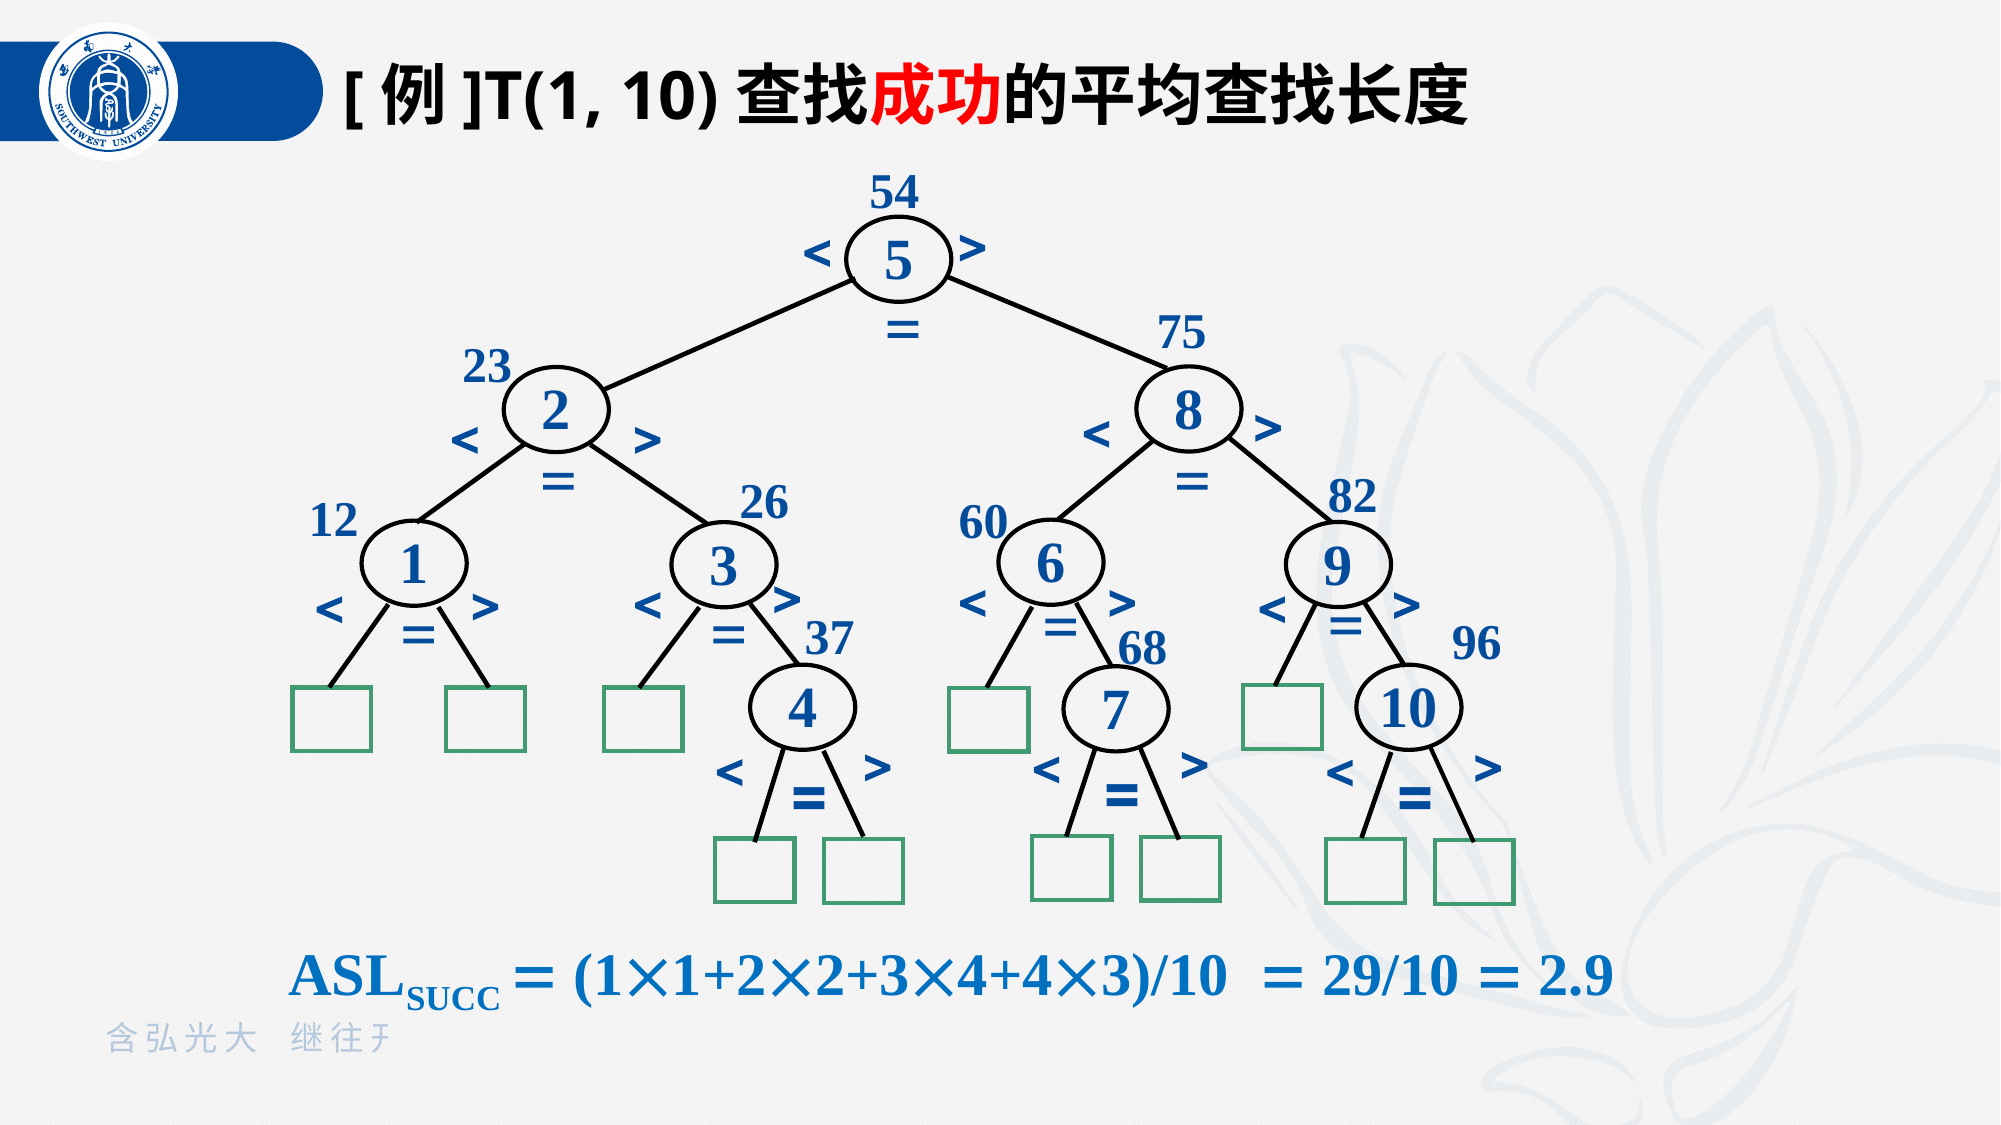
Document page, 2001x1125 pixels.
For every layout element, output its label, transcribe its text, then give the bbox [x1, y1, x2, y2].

text_box 54 [869, 174, 929, 217]
text_box [1032, 835, 1112, 900]
text_box  [772, 585, 808, 622]
text_box  [633, 591, 675, 628]
text_box  [1257, 595, 1299, 632]
text_box 23 [462, 349, 521, 392]
text_box [715, 838, 795, 903]
text_box 75 [1156, 315, 1216, 358]
text_box  [958, 589, 1000, 626]
text_box 3 [671, 522, 777, 608]
text_box  [708, 620, 745, 657]
text_box  [1081, 420, 1123, 457]
text_box  [1107, 589, 1144, 626]
text_box  [1019, 760, 1073, 791]
text_box [例]T(1, 10)查找成功的平均查找长度 [235, 45, 1577, 141]
text_box [824, 839, 904, 904]
text_box 10 [1356, 664, 1462, 750]
text_box  [314, 595, 356, 632]
text_box 12 [308, 502, 368, 546]
text_box 82 [1327, 479, 1387, 522]
text_box  [883, 315, 919, 352]
text_box  [802, 239, 844, 276]
text_box  [1461, 751, 1515, 791]
text_box [1325, 839, 1405, 903]
text_box 5 [846, 216, 952, 302]
text_box  [450, 426, 492, 463]
text_box  [1325, 612, 1362, 649]
text_box  [702, 763, 757, 794]
text_box 96 [1451, 620, 1511, 669]
text_box  [1168, 748, 1222, 788]
text_box 6 [998, 519, 1104, 605]
text_box  [1391, 591, 1428, 628]
text_box [1141, 836, 1221, 901]
text_box  [1040, 613, 1077, 650]
text_box 68 [1117, 630, 1177, 673]
text_box = [789, 783, 831, 832]
text_box  [538, 467, 574, 504]
text_box 60 [958, 504, 1018, 547]
text_box [1434, 839, 1514, 904]
text_box  [633, 426, 669, 463]
text_box  [957, 233, 994, 271]
text_box  [1172, 467, 1208, 504]
text_box 2 [503, 366, 609, 453]
text_box = [1395, 783, 1437, 832]
text_box 8 [1136, 366, 1242, 452]
text_box  [398, 620, 435, 657]
text_box [603, 687, 683, 752]
text_box [949, 687, 1029, 752]
text_box [292, 687, 372, 752]
text_box 37 [804, 620, 864, 663]
text_box  [1253, 414, 1289, 451]
text_box 9 [1285, 521, 1392, 608]
text_box 7 [1063, 666, 1169, 752]
text_box 26 [739, 484, 799, 528]
text_box 4 [750, 664, 856, 750]
text_box  [470, 592, 507, 629]
text_box  [1313, 763, 1367, 794]
text_box ASLSUCC  (11+22+34+43)/10  29/10  2.9 [246, 927, 1656, 1025]
text_box 1 [361, 520, 467, 606]
text_box  [851, 751, 905, 791]
text_box = [1102, 780, 1144, 829]
text_box [446, 687, 526, 752]
text_box [1242, 685, 1322, 749]
